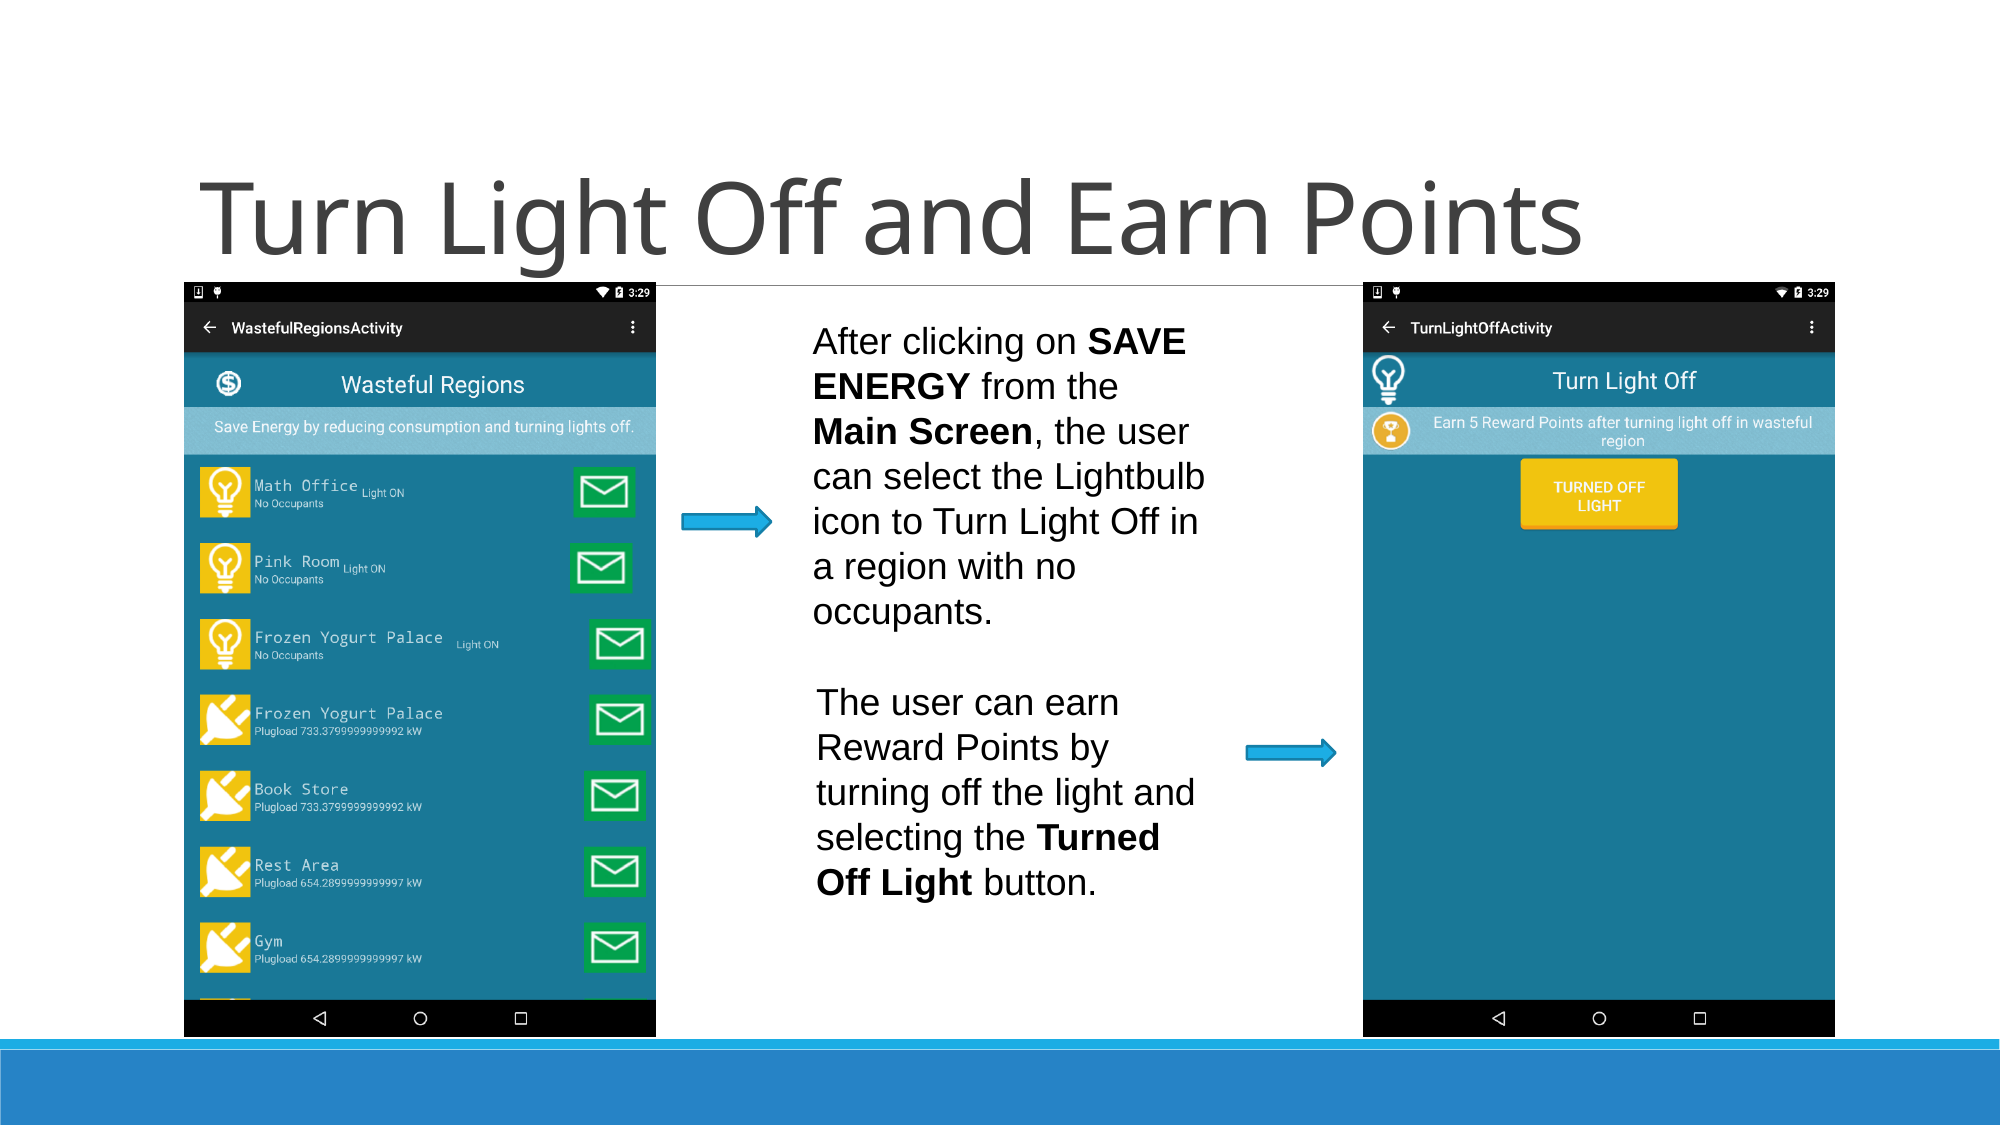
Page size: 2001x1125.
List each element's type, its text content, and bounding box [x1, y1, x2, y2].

title Turn Light Off and Earn Points [184, 44, 1835, 283]
picture [1362, 282, 1835, 1038]
text_box The user can earn Reward Points by turning off the light and selecting the Turned Off Light button. [801, 670, 1225, 911]
text_box [681, 505, 773, 538]
picture [183, 282, 657, 1038]
text_box After clicking on SAVE ENERGY from the Main Screen, the user can select the Lightbulb icon to Turn Light Off in a region with no occupants. [797, 310, 1228, 640]
text_box [1245, 738, 1337, 768]
